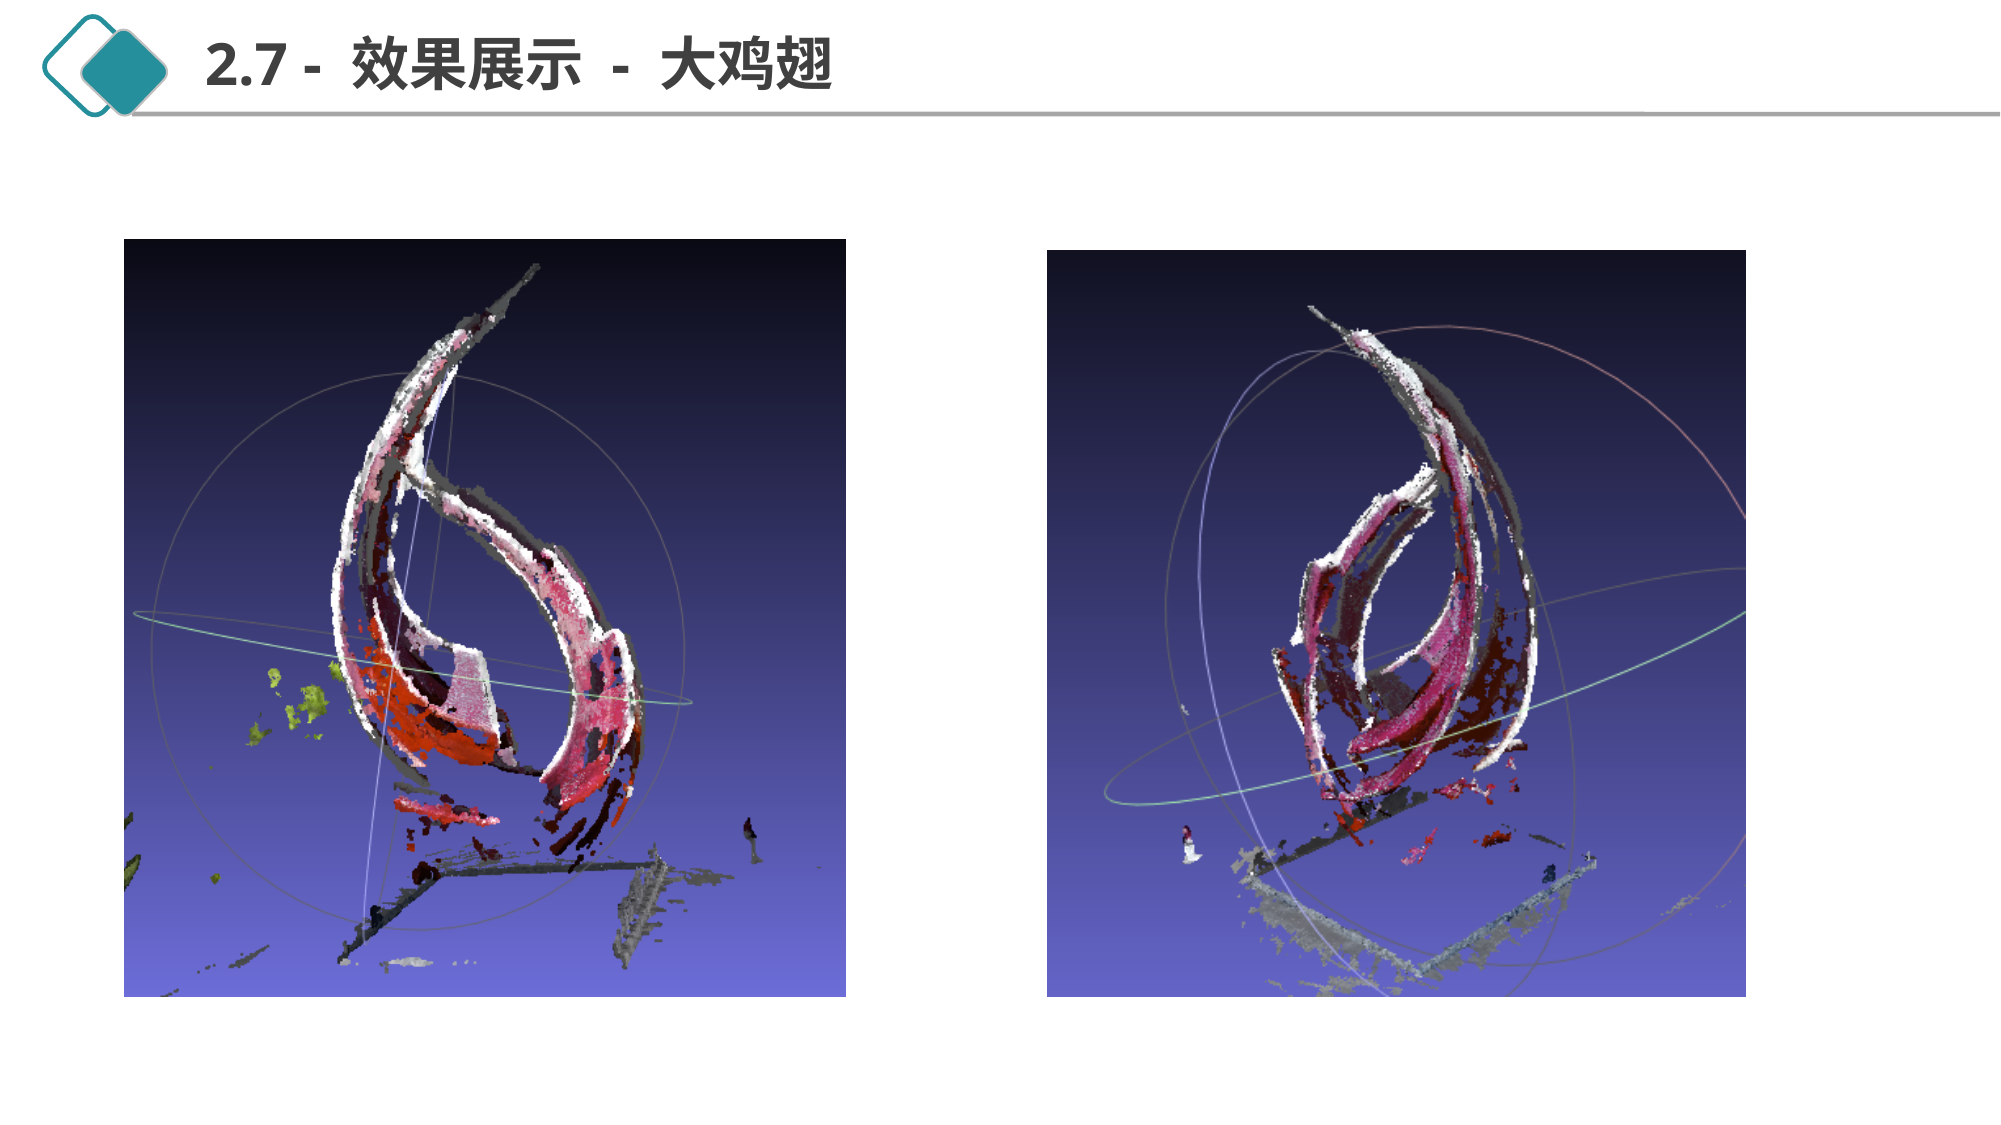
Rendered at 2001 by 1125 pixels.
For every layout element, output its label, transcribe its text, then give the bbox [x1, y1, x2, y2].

picture [1047, 250, 1746, 997]
text_box 2.7 - 效果展示 - 大鸡翅 [189, 28, 1048, 118]
picture [124, 239, 846, 997]
